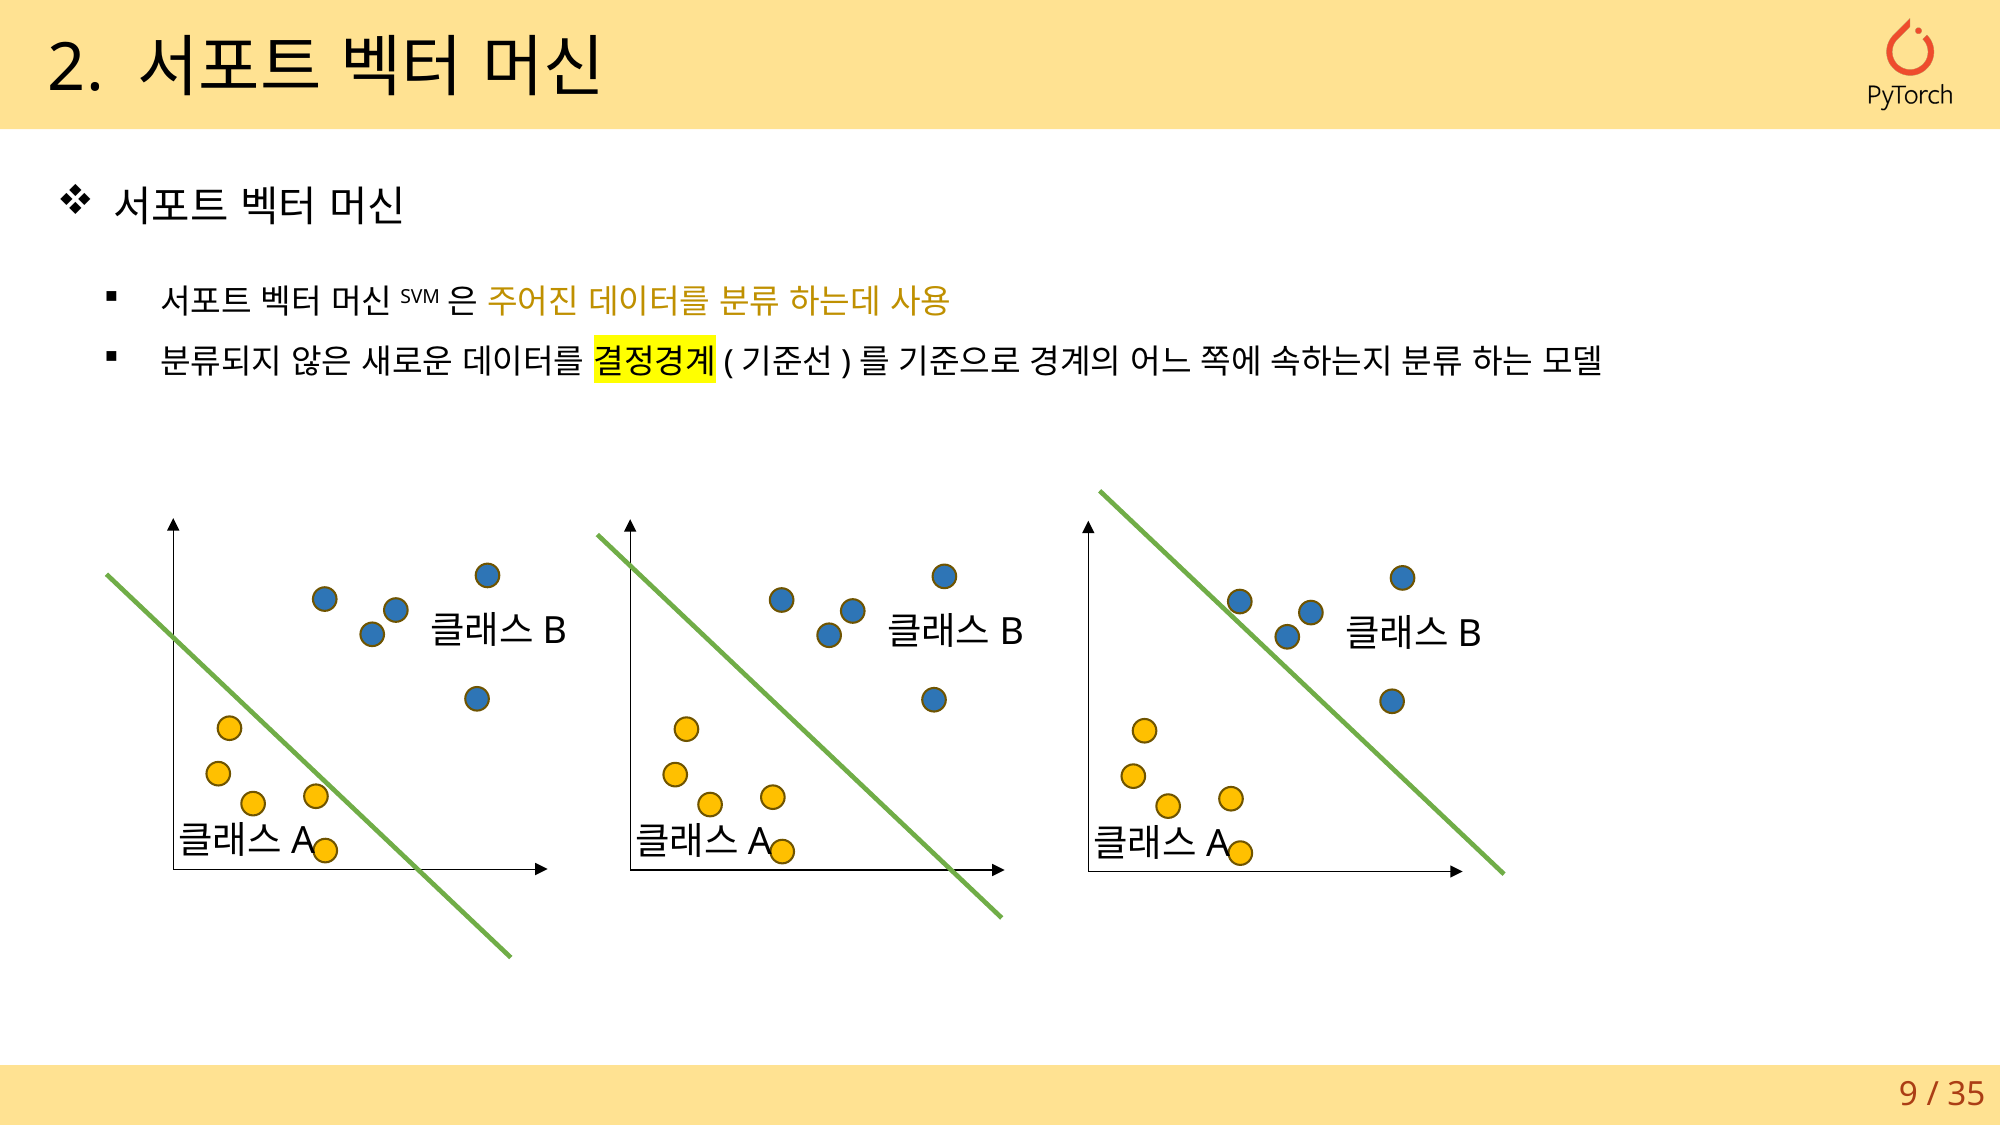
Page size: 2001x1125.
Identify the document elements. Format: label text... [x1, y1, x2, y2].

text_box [106, 518, 595, 958]
text_box 서포트 벡터 머신 [42, 147, 422, 238]
picture [1867, 16, 1954, 113]
text_box 2. 서포트 벡터 머신 [33, 16, 621, 112]
slide_number 9 / 35 [1550, 1065, 2000, 1125]
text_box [1078, 490, 1510, 875]
text_box 서포트 벡터 머신SVM은 주어진 데이터를 분류 하는데 사용 분류되지 않은 새로운 데이터를 결정경계(기준선)를 기준으로 경계의 어느 쪽에 속하는지 분류 하는 모델 [89, 253, 1620, 388]
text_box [597, 519, 1052, 918]
